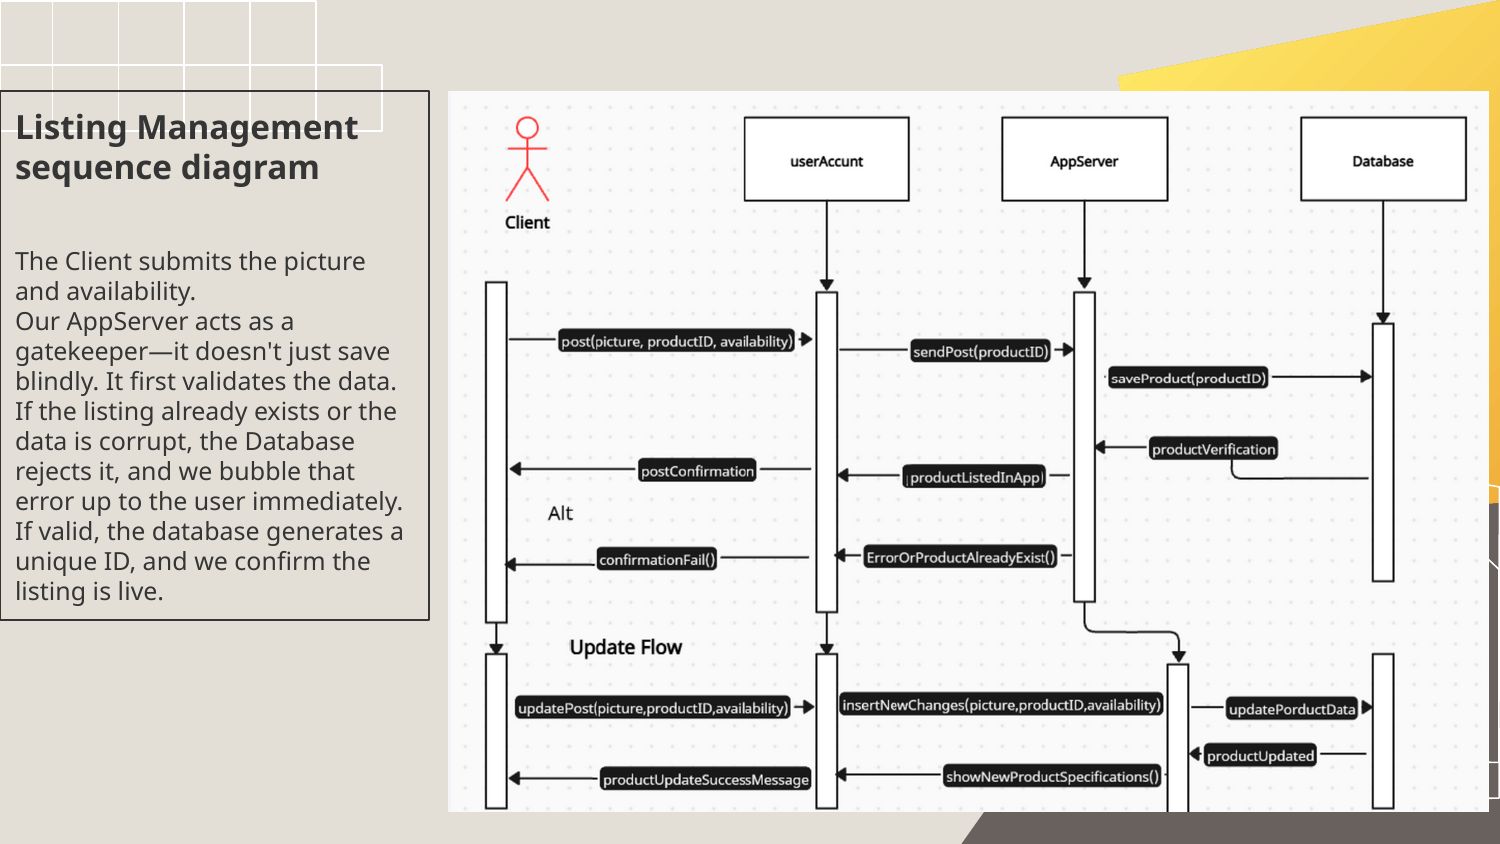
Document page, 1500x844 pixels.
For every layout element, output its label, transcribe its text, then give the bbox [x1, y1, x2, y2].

picture [448, 90, 1489, 812]
text_box Listing Management sequence diagram The Client submits the picture and availability. Our AppServer acts as a gatekeeper—it doesn't just save blindly. It first validates the data. If the listing already exists or the data is corrupt, the Database rejects it, and we bubble that error up to the user immediately. If valid, the database generates a unique ID, and we confirm the listing is live. [0, 91, 430, 621]
